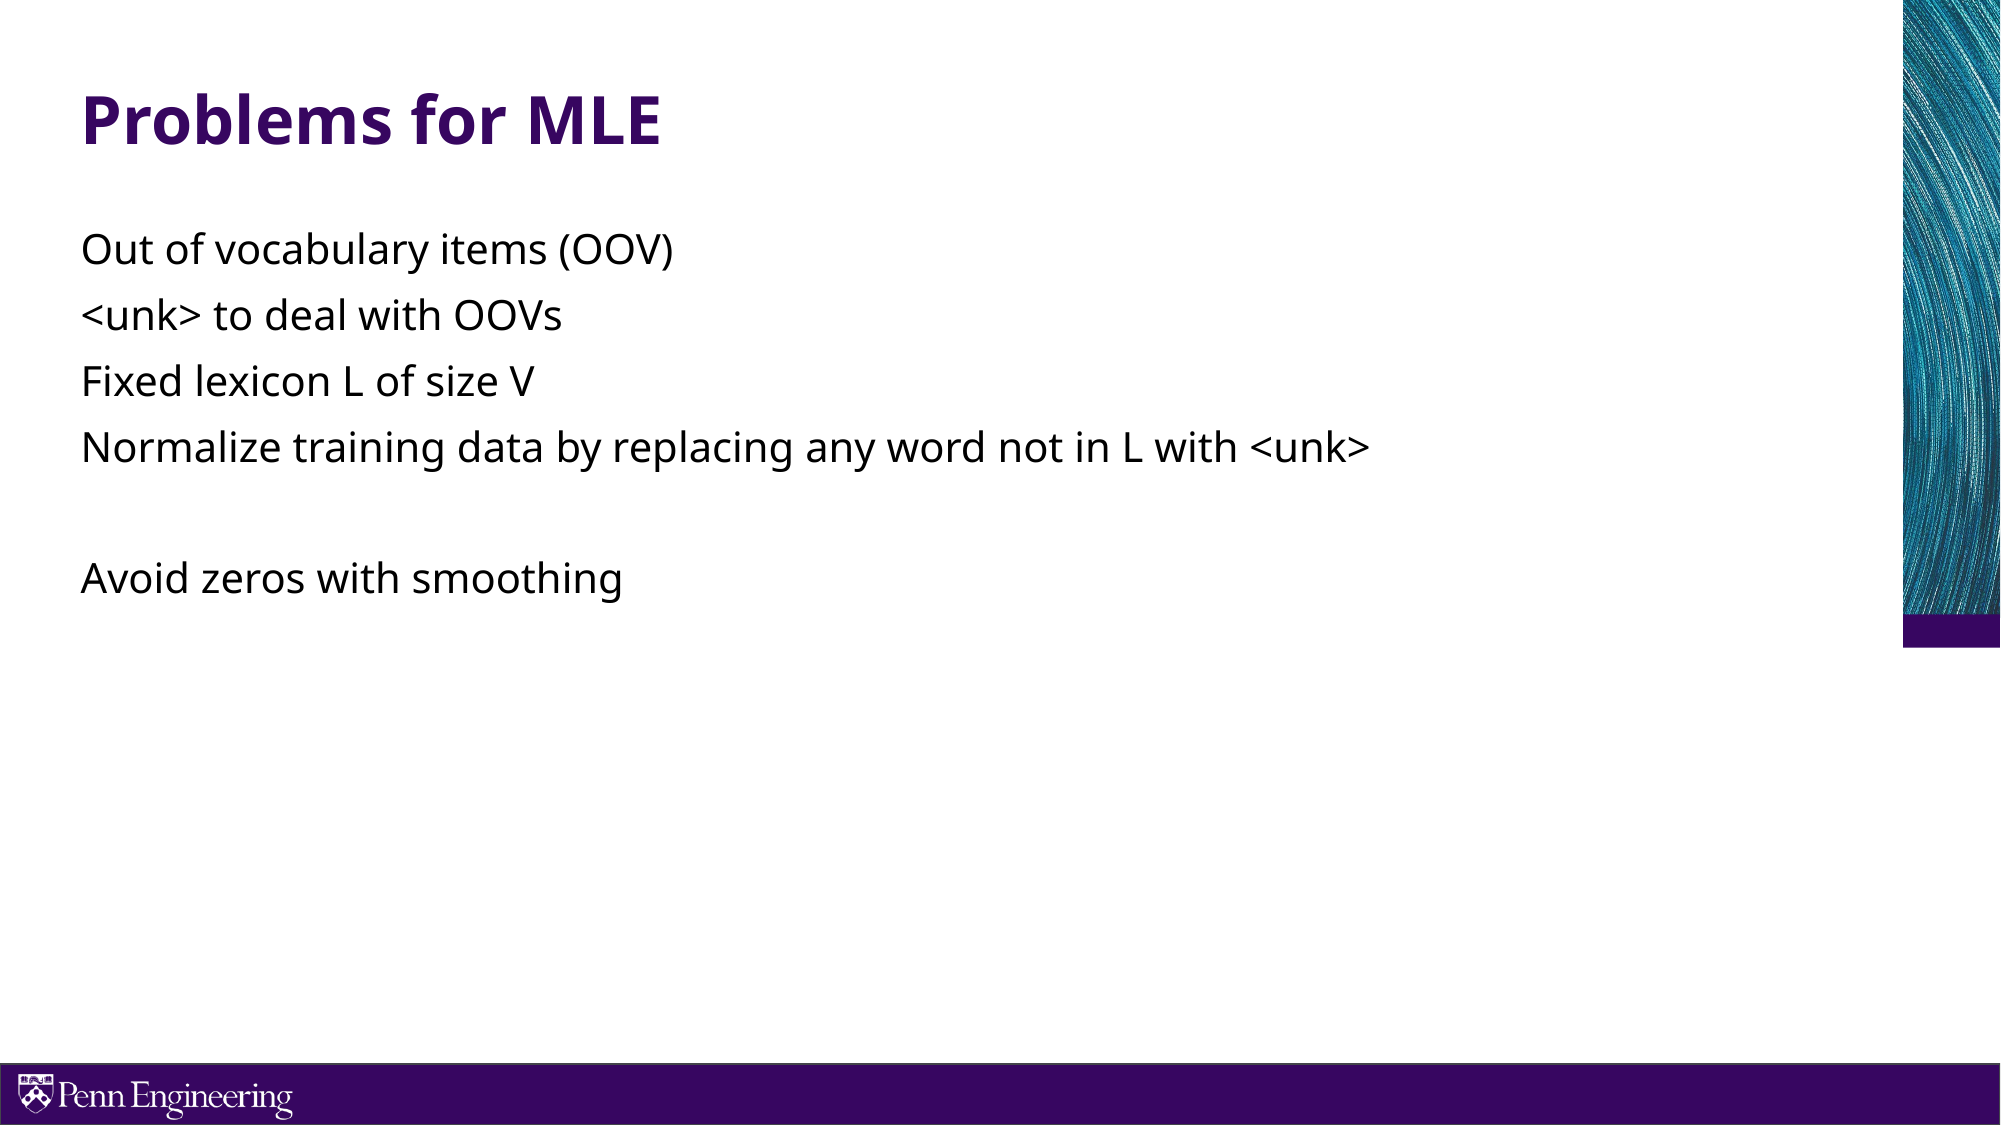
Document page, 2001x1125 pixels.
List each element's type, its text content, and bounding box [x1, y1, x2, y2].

picture [1962, 39, 1970, 47]
picture [1903, 374, 1908, 384]
picture [1913, 321, 1917, 333]
picture [1903, 341, 1915, 350]
picture [1989, 0, 2001, 13]
picture [1906, 362, 1912, 370]
picture [1903, 523, 1914, 546]
picture [1916, 342, 1921, 352]
picture [1903, 310, 1915, 339]
picture [1971, 53, 1979, 64]
picture [1903, 0, 2001, 618]
picture [1908, 277, 1920, 293]
list Out of vocabulary items (OOV) <unk> to deal with OOVs Fixed lexicon L of size V Normalize training data by replacing any word not in L with <unk> Avoid zeros with smoothing [65, 221, 1791, 1008]
title Problems for MLE [65, 59, 1863, 187]
picture [8, 1066, 301, 1123]
picture [1949, 13, 1955, 20]
